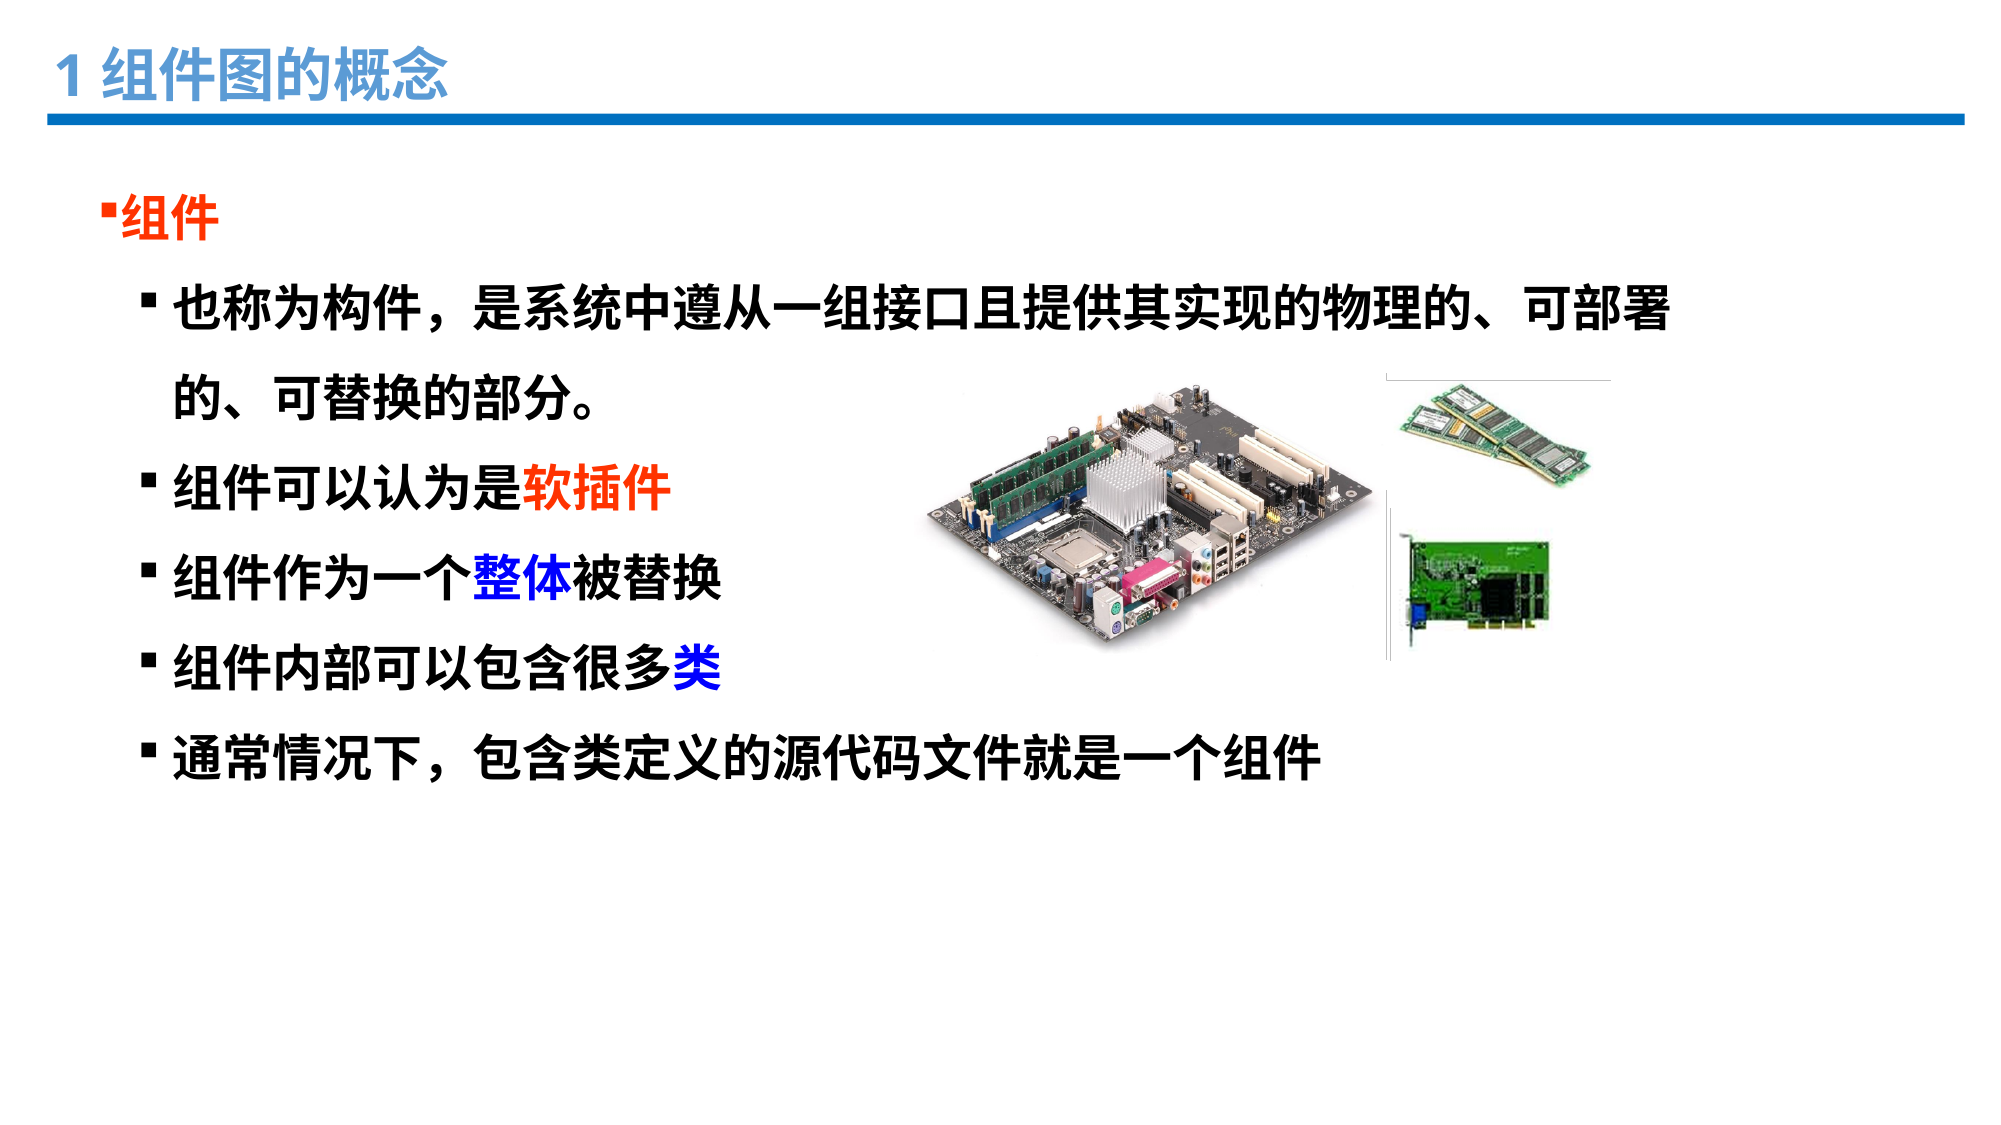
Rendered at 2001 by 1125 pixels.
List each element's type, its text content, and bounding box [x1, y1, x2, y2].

text_box 组件 也称为构件，是系统中遵从一组接口且提供其实现的物理的、可部署的、可替换的部分。 组件可以认为是软插件 组件作为一个整体被替换 组件内部可以包含很多类 通常情况下，包含类定义的源代码文件就是一个组件 [82, 149, 1709, 795]
text_box 1组件图的概念 [38, 30, 465, 116]
picture [913, 373, 1611, 661]
